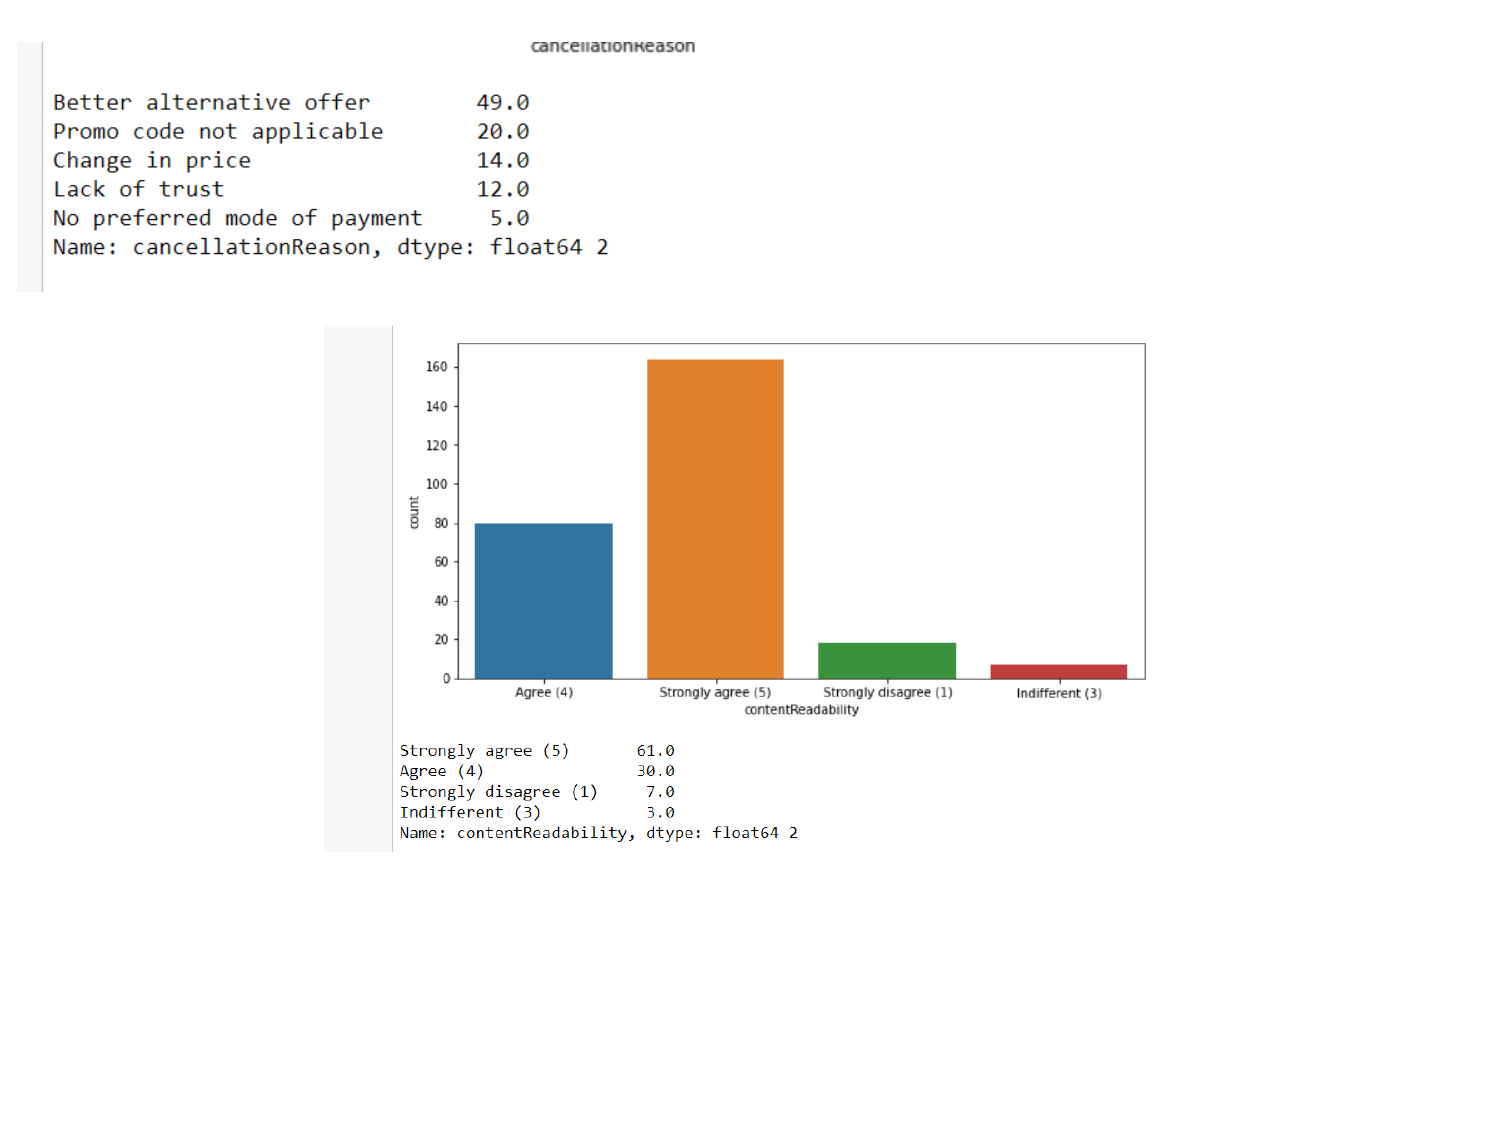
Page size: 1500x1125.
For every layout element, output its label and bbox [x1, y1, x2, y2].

picture [324, 326, 1265, 852]
picture [17, 42, 750, 292]
